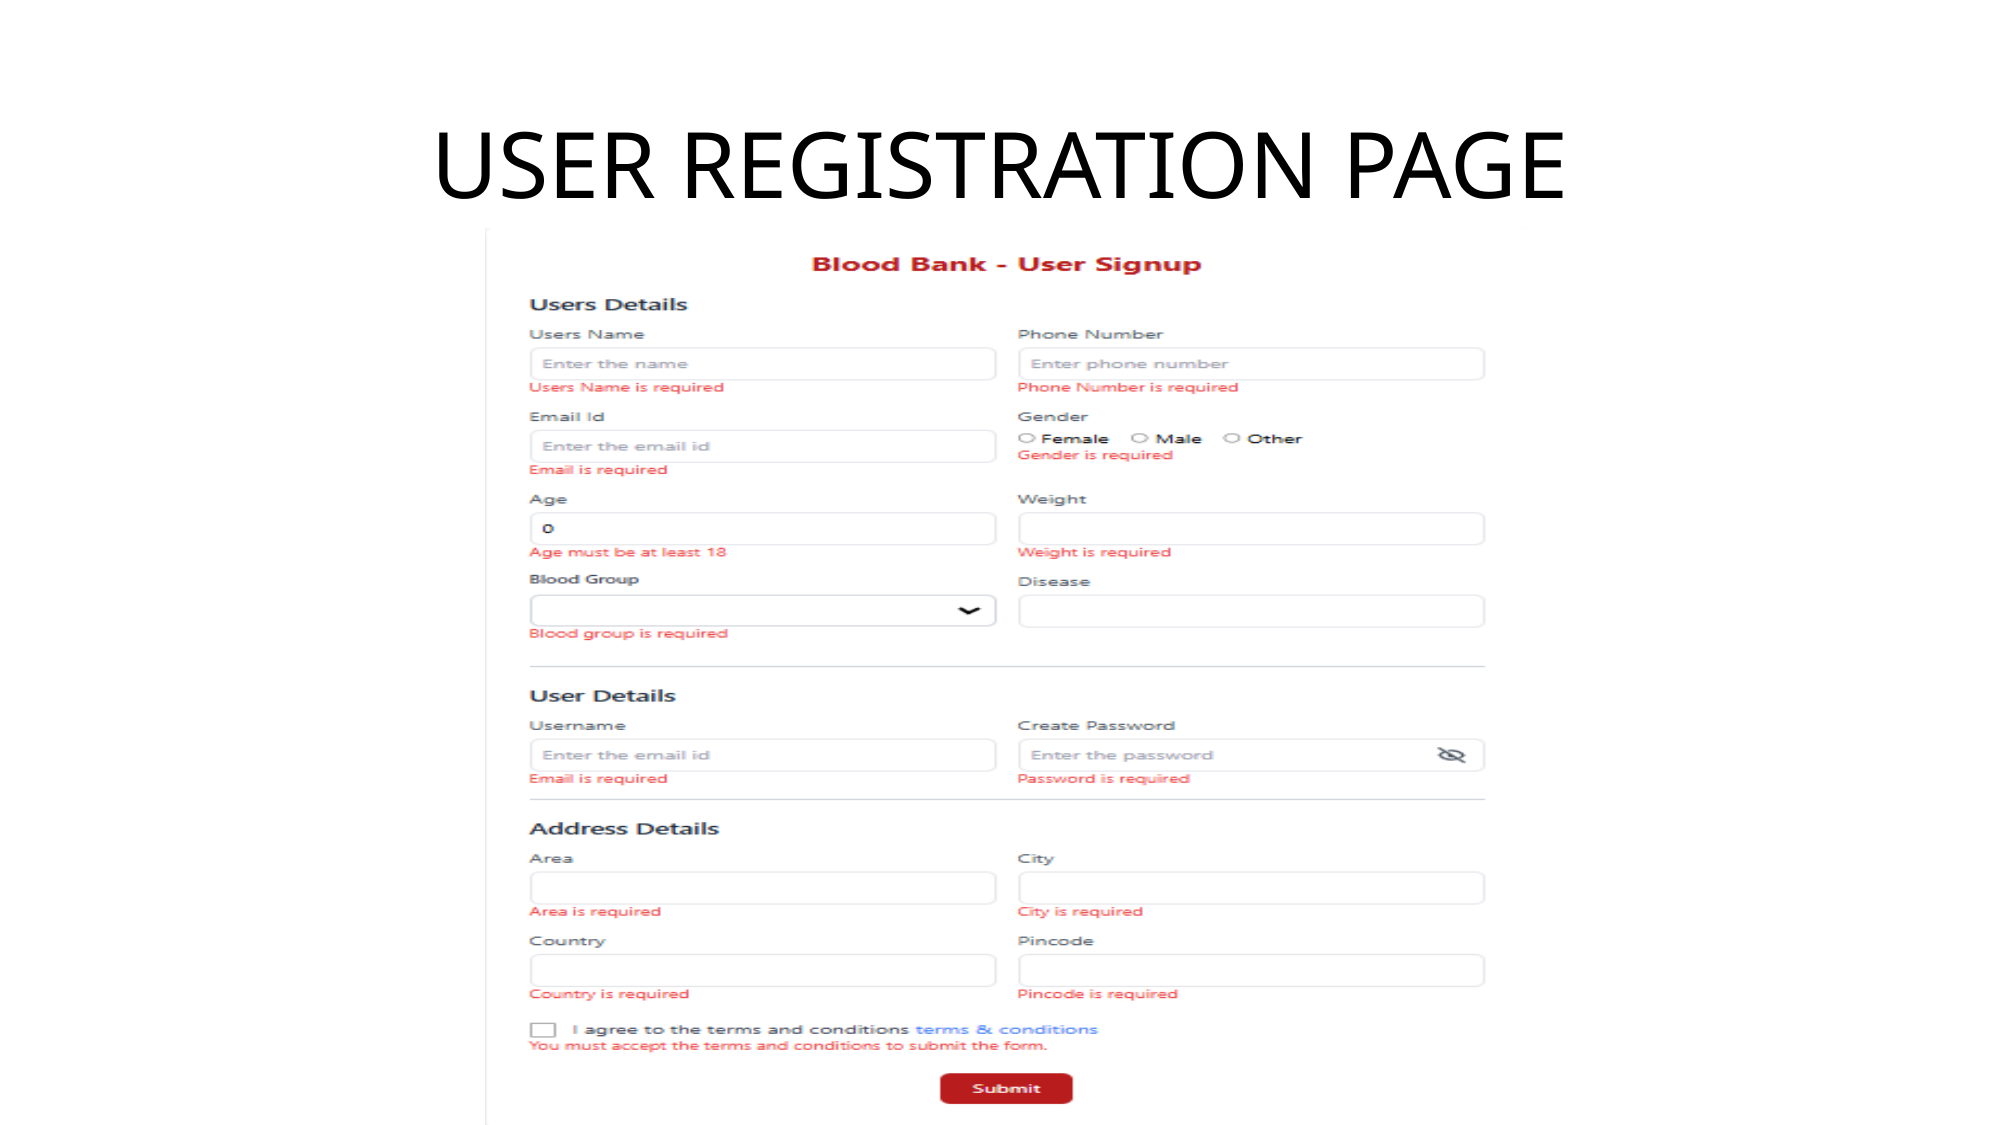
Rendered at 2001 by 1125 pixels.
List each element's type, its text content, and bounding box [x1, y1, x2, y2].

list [485, 228, 1527, 1125]
title USER REGISTRATION PAGE [137, 59, 1863, 278]
